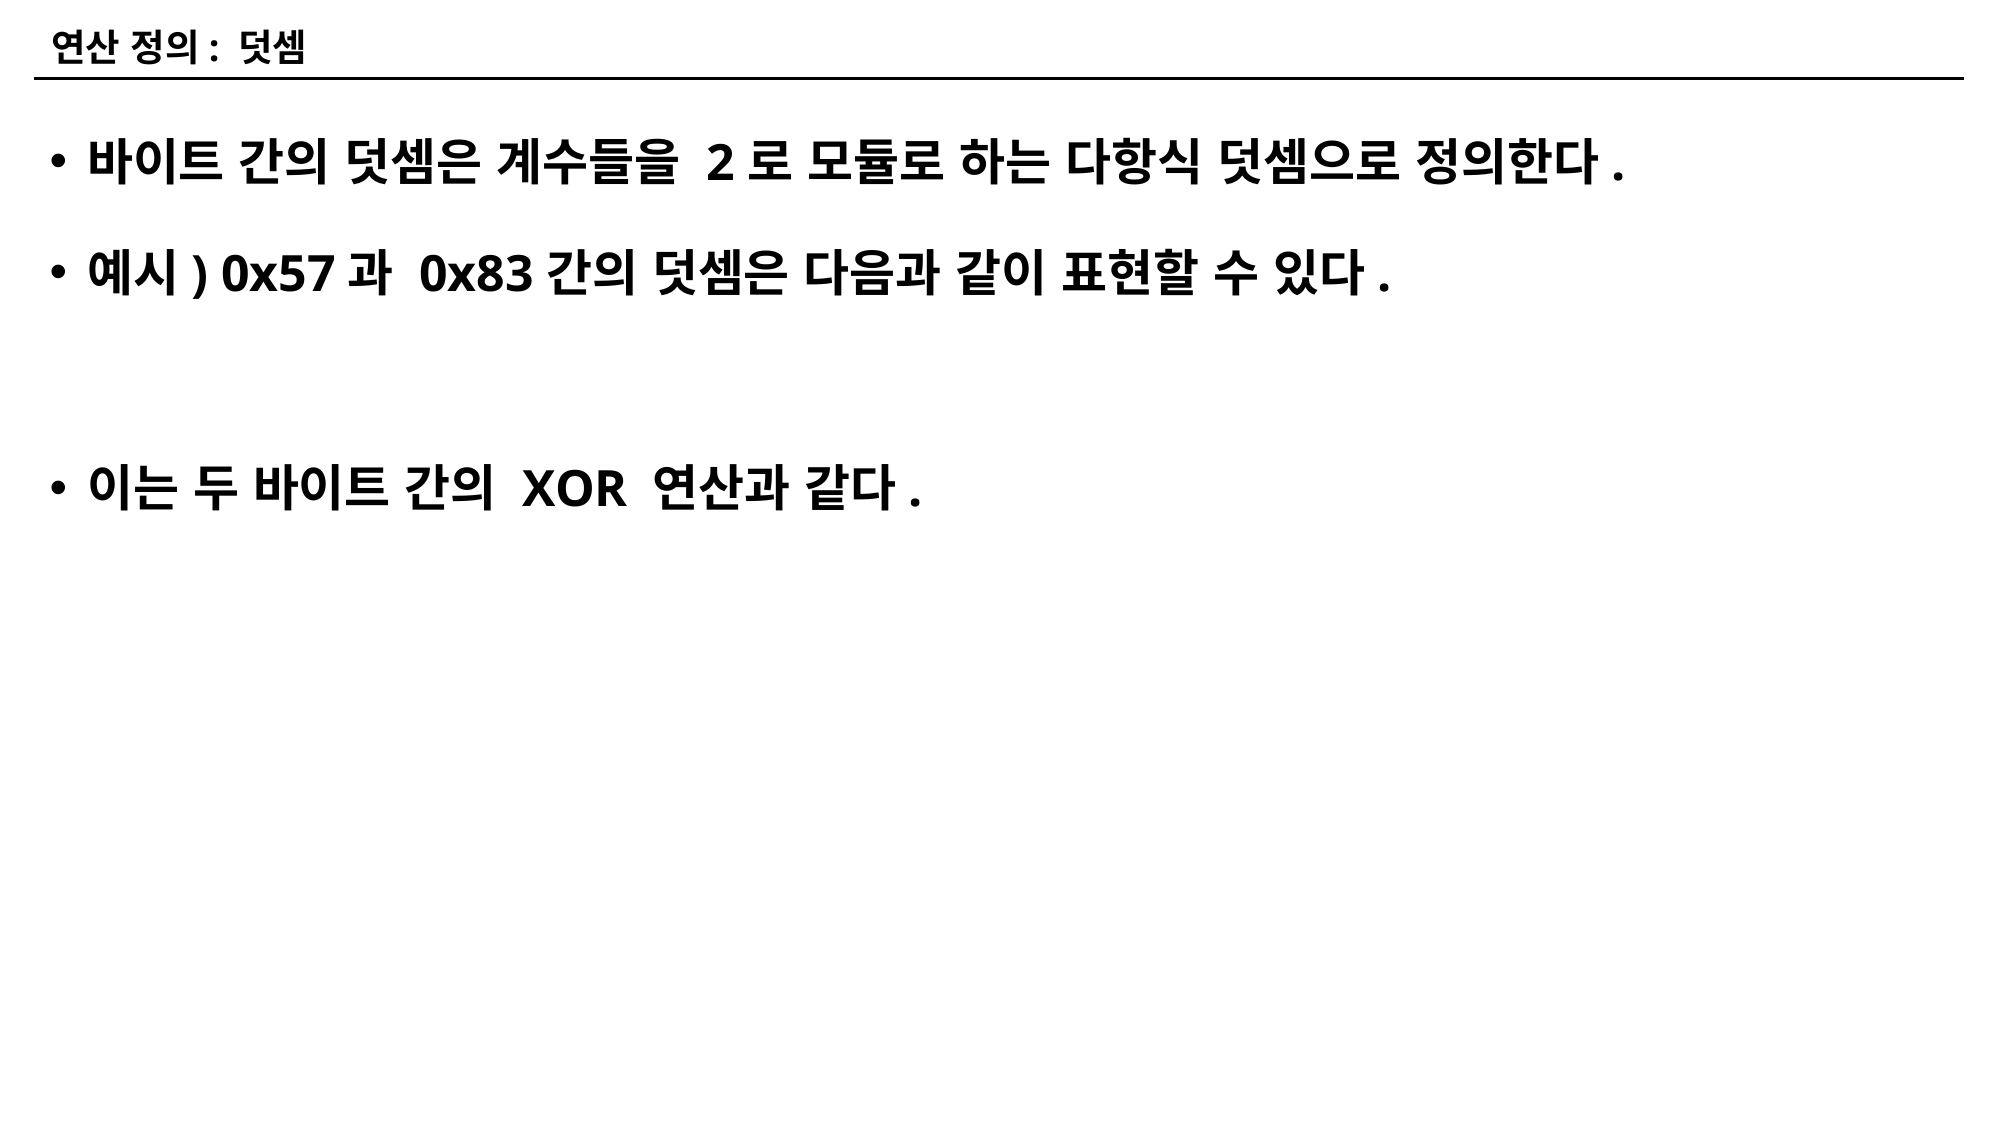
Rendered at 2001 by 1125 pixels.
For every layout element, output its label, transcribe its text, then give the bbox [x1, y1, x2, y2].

title 연산 정의: 덧셈 [36, 18, 1762, 79]
